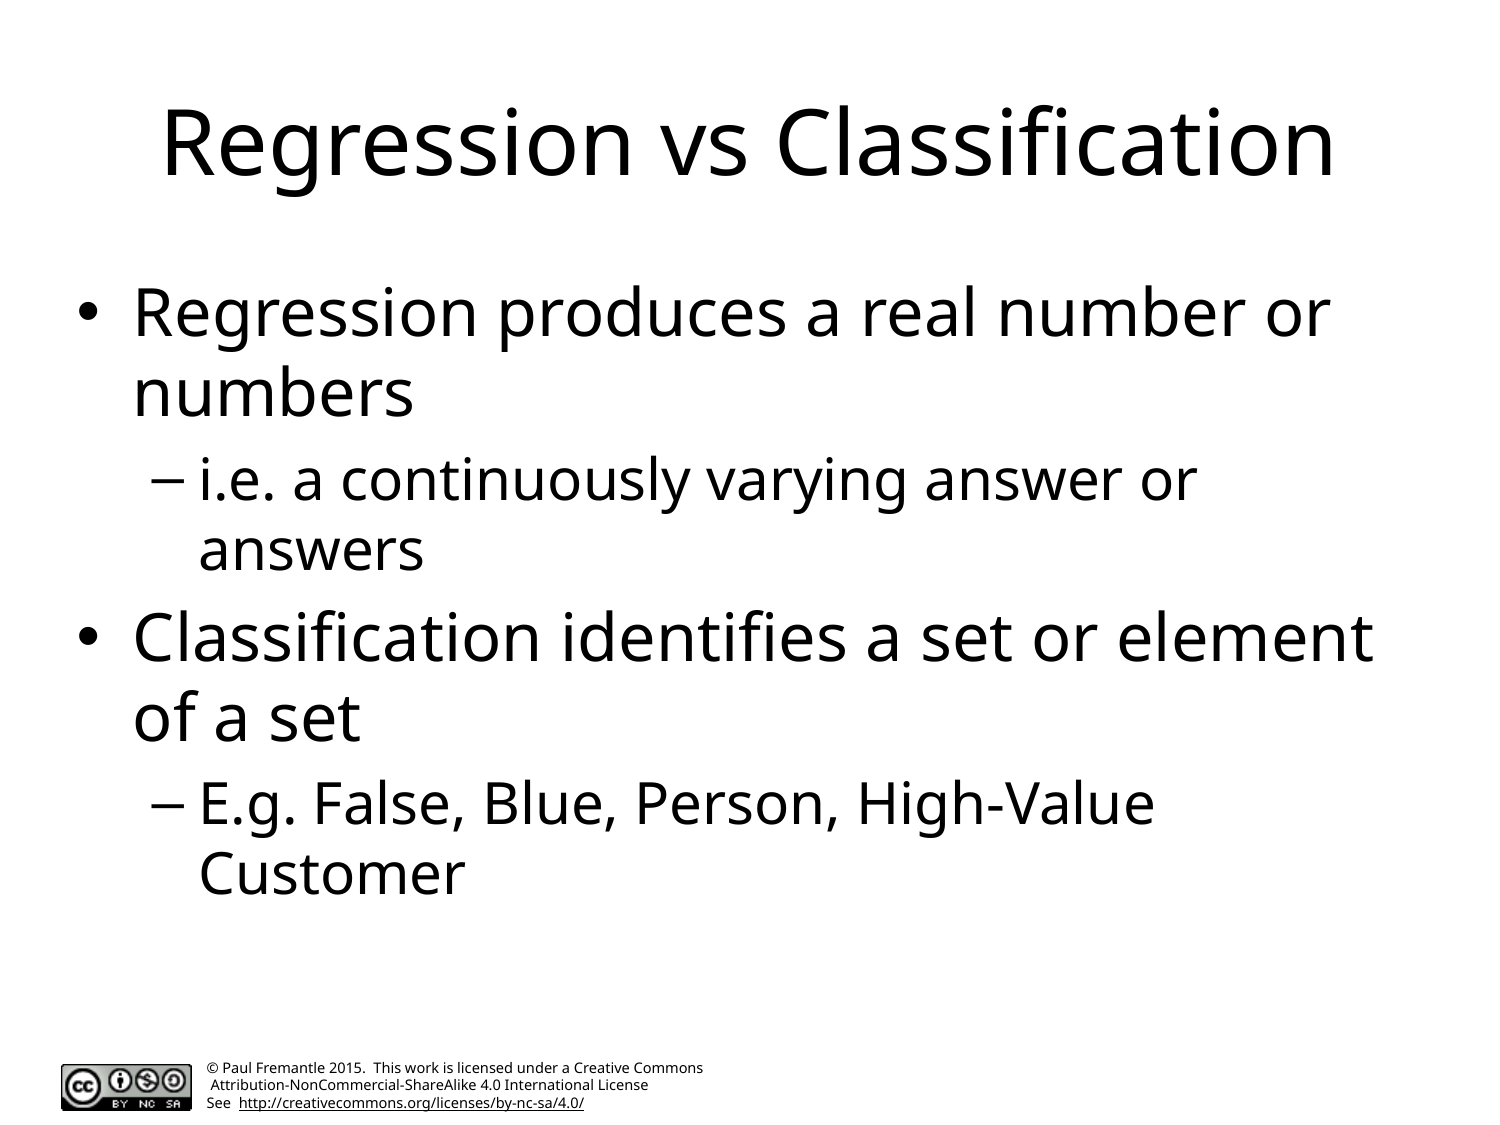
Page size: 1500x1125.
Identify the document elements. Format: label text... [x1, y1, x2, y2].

title Regression vs Classification [75, 45, 1425, 233]
list Regression produces a real number or numbers i.e. a continuously varying answer or answers Classification identifies a set or element of a set E.g. False, Blue, Person, High-Value Customer [61, 262, 1412, 1005]
picture [61, 1064, 192, 1111]
